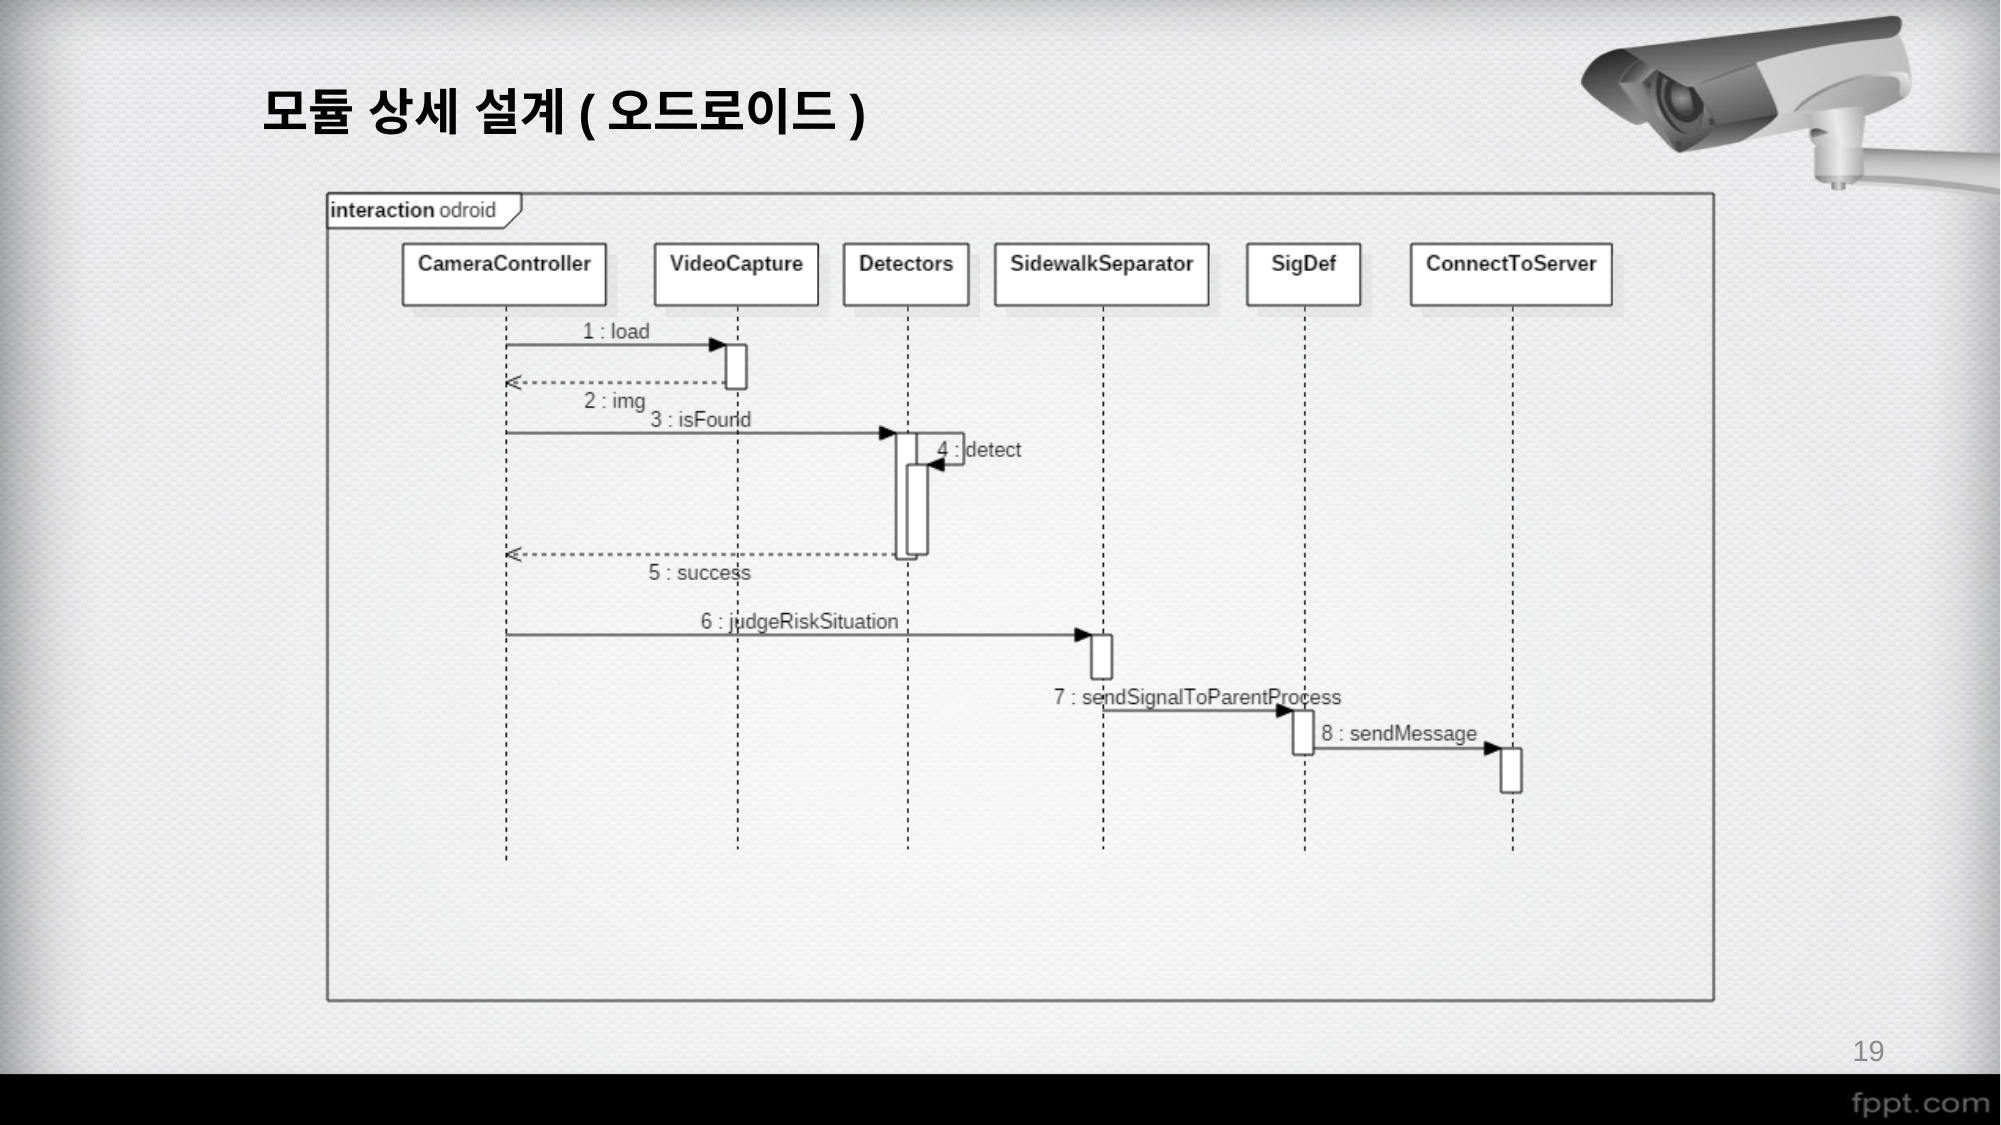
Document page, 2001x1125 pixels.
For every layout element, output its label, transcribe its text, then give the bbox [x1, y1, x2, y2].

text_box 모듈 상세 설계(오드로이드) [247, 73, 888, 148]
picture [0, 0, 2001, 1125]
slide_number 19 [1433, 1024, 1900, 1103]
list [312, 178, 1777, 1064]
